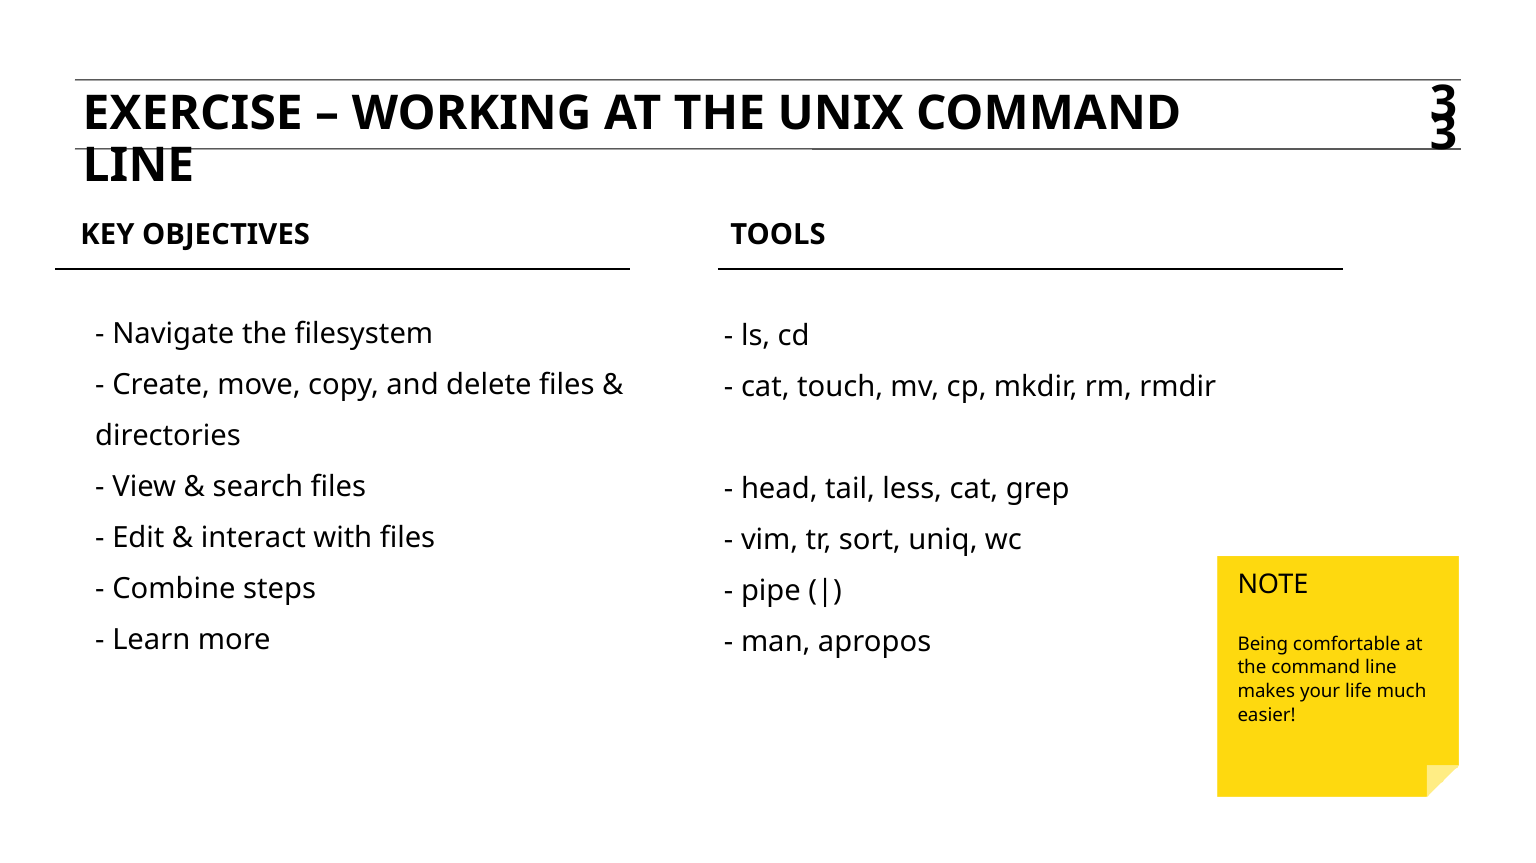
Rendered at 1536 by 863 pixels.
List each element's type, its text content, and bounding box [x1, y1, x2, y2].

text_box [1217, 555, 1459, 797]
list Exercise – working at the unix command line [67, 81, 1243, 132]
slide_number 33 [1419, 86, 1461, 138]
list - ls, cd - cat, touch, mv, cp, mkdir, rm, rmdir - head, tail, less, cat, grep - vim, tr, sort, uniq, wc - pipe (|) - man, apropos [709, 292, 1368, 694]
list - Navigate the filesystem - Create, move, copy, and delete files & directories - View & search files - Edit & interact with files - Combine steps - Learn more [80, 290, 668, 757]
text_box tools [730, 193, 1172, 268]
text_box Key objectives [80, 193, 522, 268]
